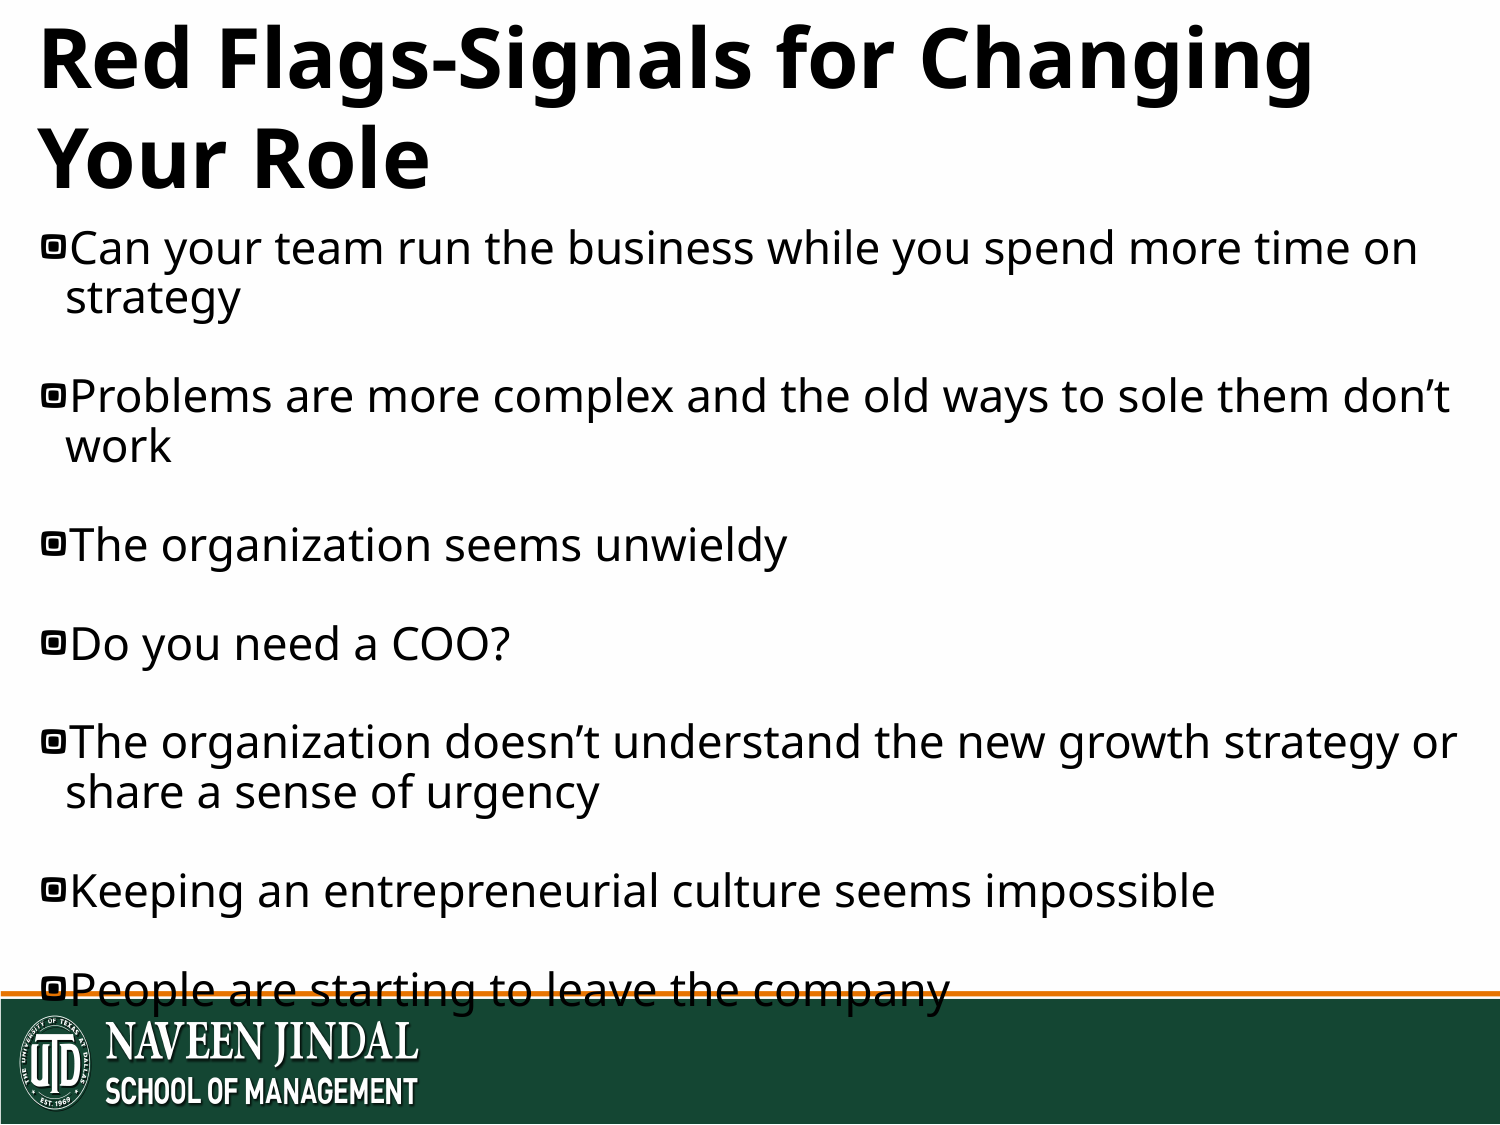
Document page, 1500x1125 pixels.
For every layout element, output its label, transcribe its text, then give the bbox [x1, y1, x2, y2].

title Red Flags-Signals for Changing Your Role [37, 49, 1463, 162]
list Can your team run the business while you spend more time on strategy Problems are more complex and the old ways to sole them don’t work The organization seems unwieldy Do you need a COO? The organization doesn’t understand the new growth strategy or share a sense of urgency Keeping an entrepreneurial culture seems impossible People are starting to leave the company [37, 172, 1463, 983]
picture [0, 0, 1500, 1125]
